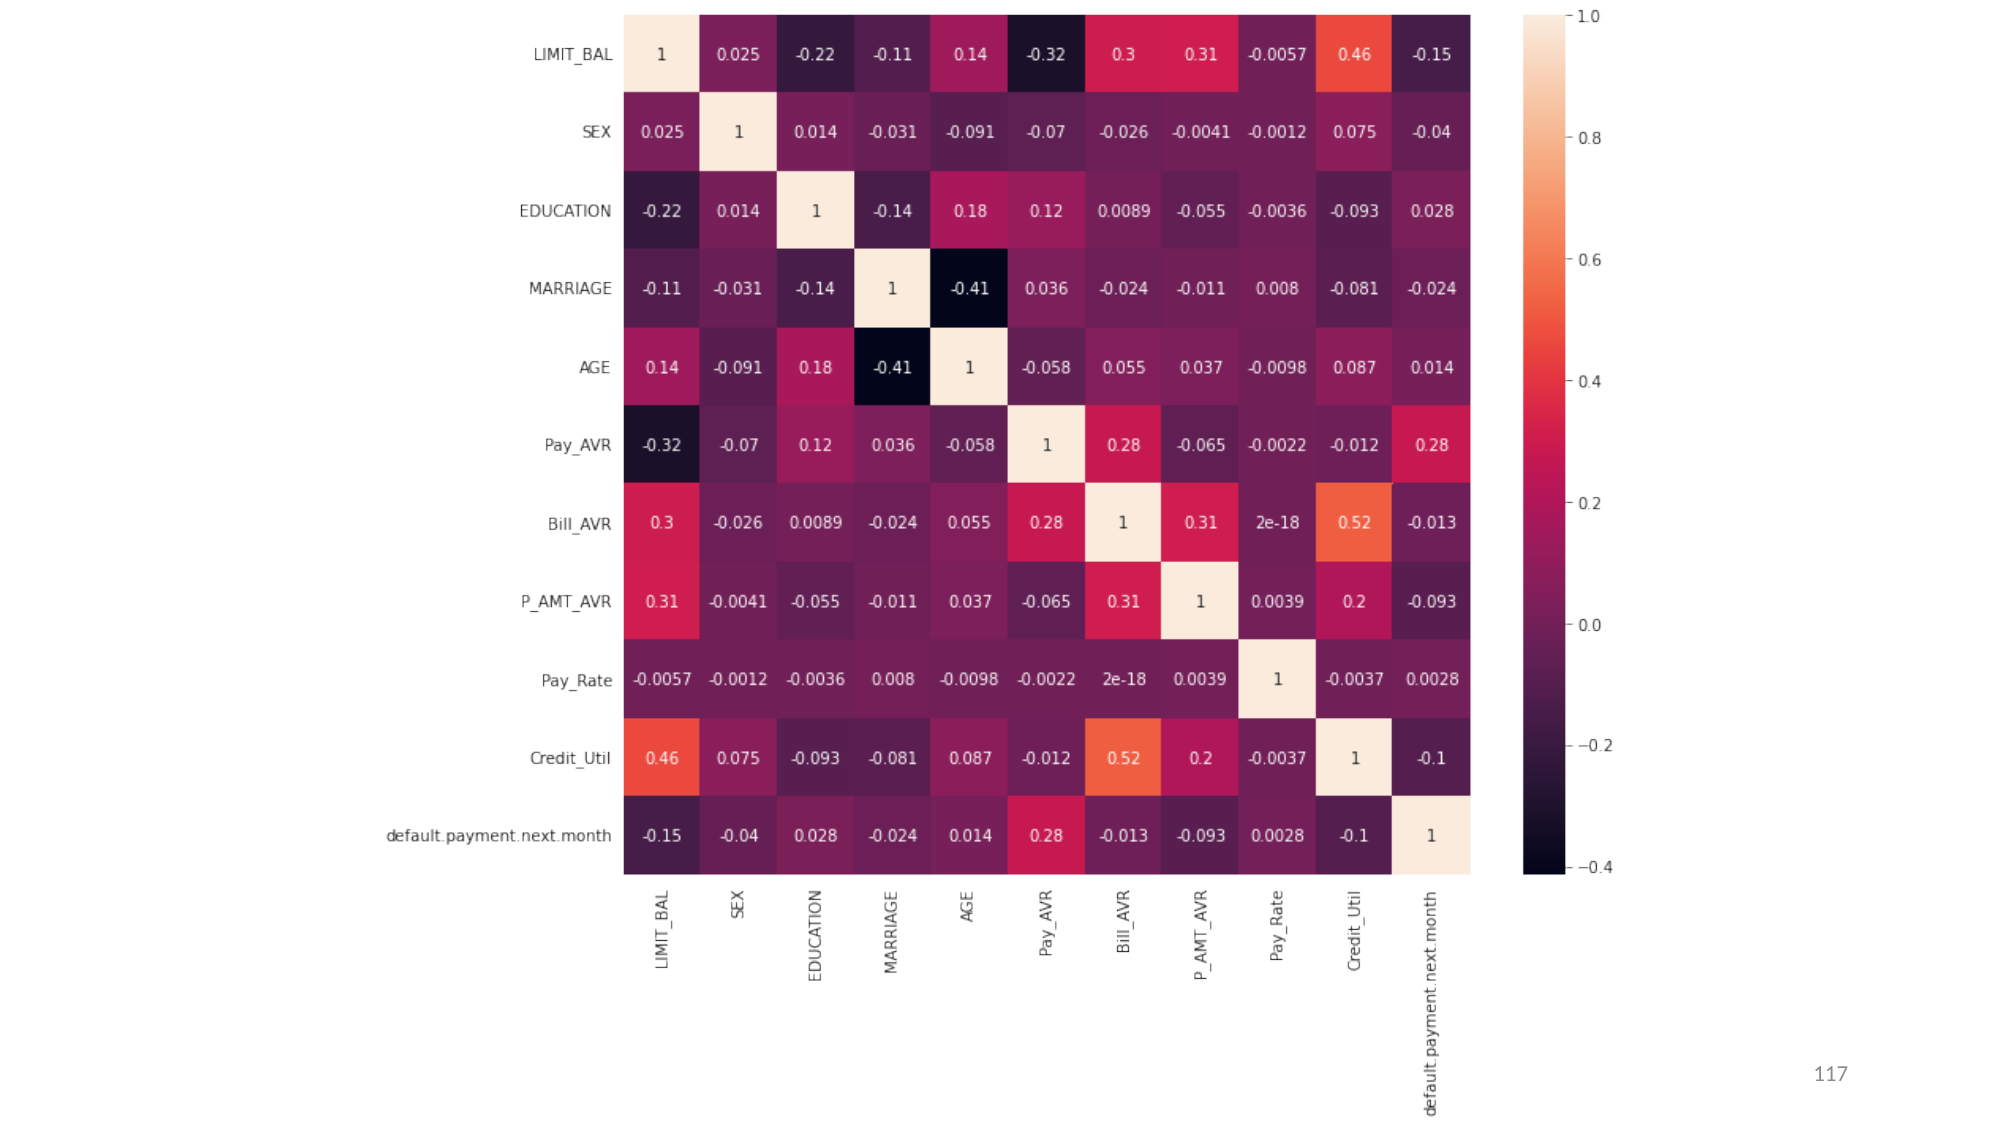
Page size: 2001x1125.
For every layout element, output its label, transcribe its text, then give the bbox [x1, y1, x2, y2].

slide_number 116 [1626, 1042, 1864, 1103]
picture [374, 0, 1626, 1125]
